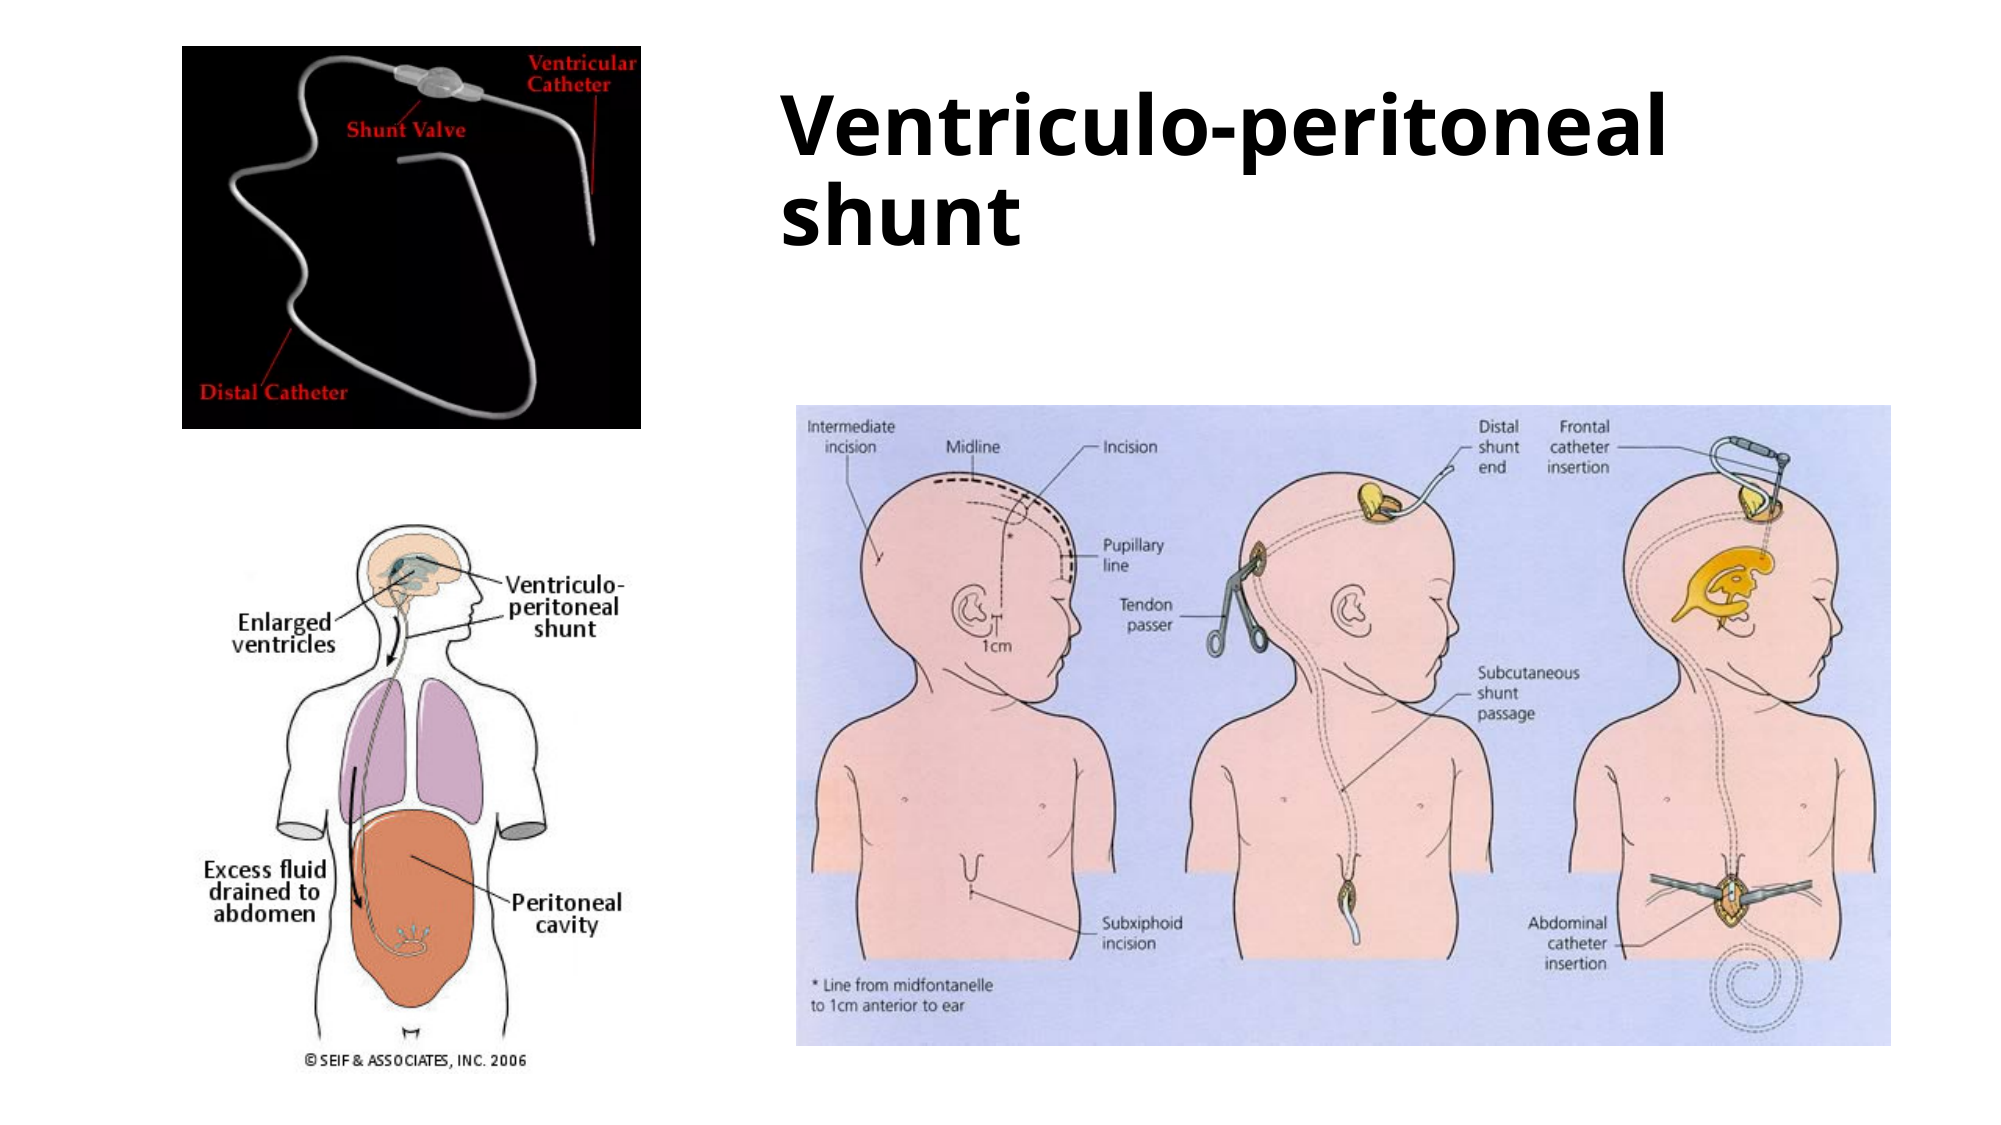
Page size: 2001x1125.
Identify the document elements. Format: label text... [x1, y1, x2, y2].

picture [796, 405, 1891, 1046]
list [181, 487, 651, 1074]
title Ventriculo-peritoneal shunt [765, 69, 1863, 278]
picture [181, 46, 641, 429]
